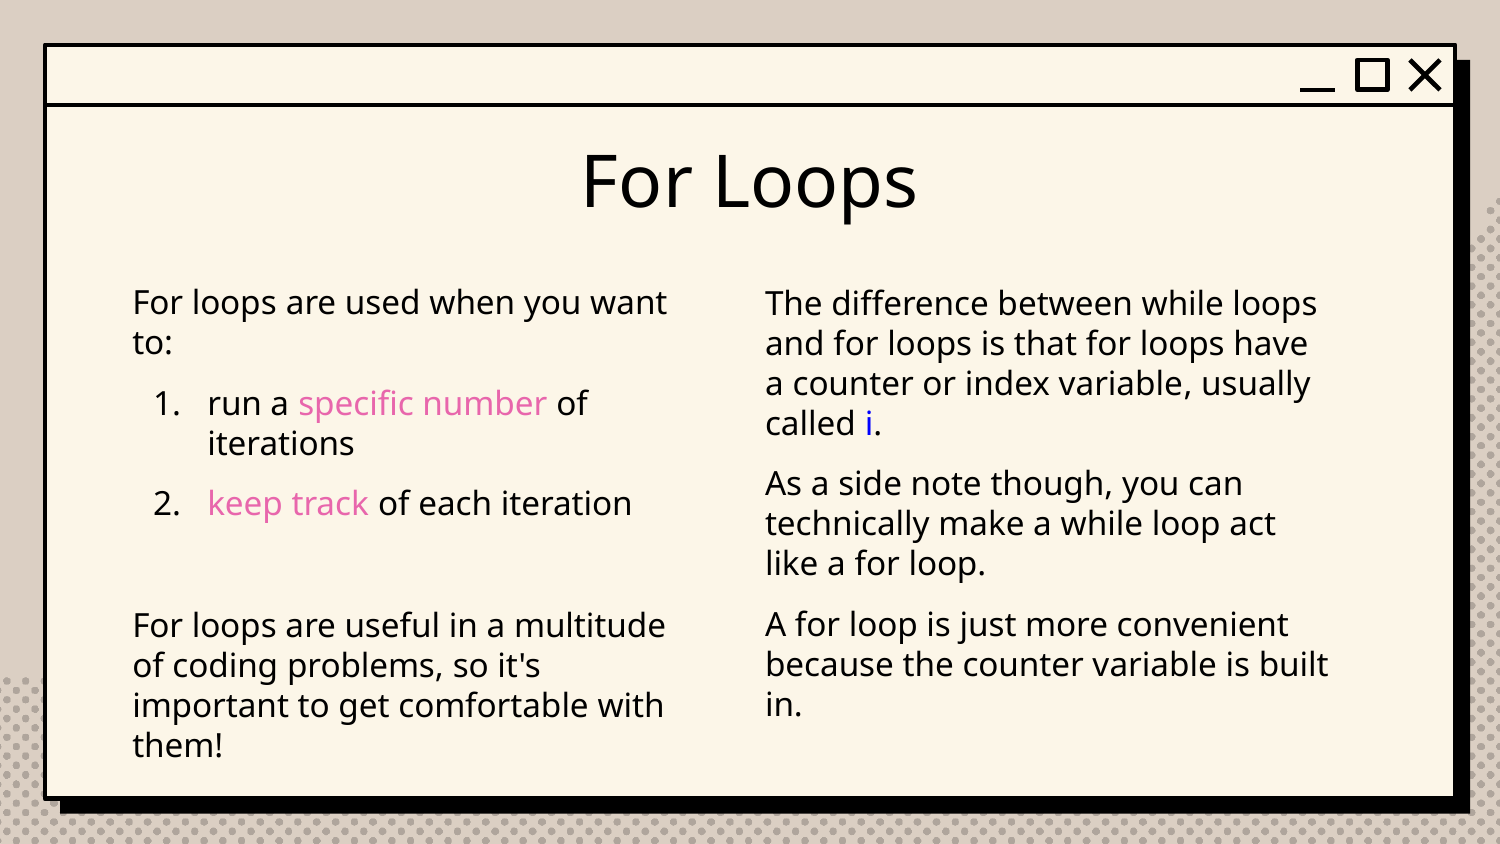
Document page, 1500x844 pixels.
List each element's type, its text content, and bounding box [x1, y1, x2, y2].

text_box The difference between while loops and for loops is that for loops have a counter or index variable, usually called i. As a side note though, you can technically make a while loop act like a for loop. A for loop is just more convenient because the counter variable is built in. [750, 267, 1352, 738]
title For Loops [117, 120, 1383, 233]
text_box For loops are used when you want to: run a specific number of iterations keep track of each iteration For loops are useful in a multitude of coding problems, so it's important to get comfortable with them! [117, 266, 719, 779]
